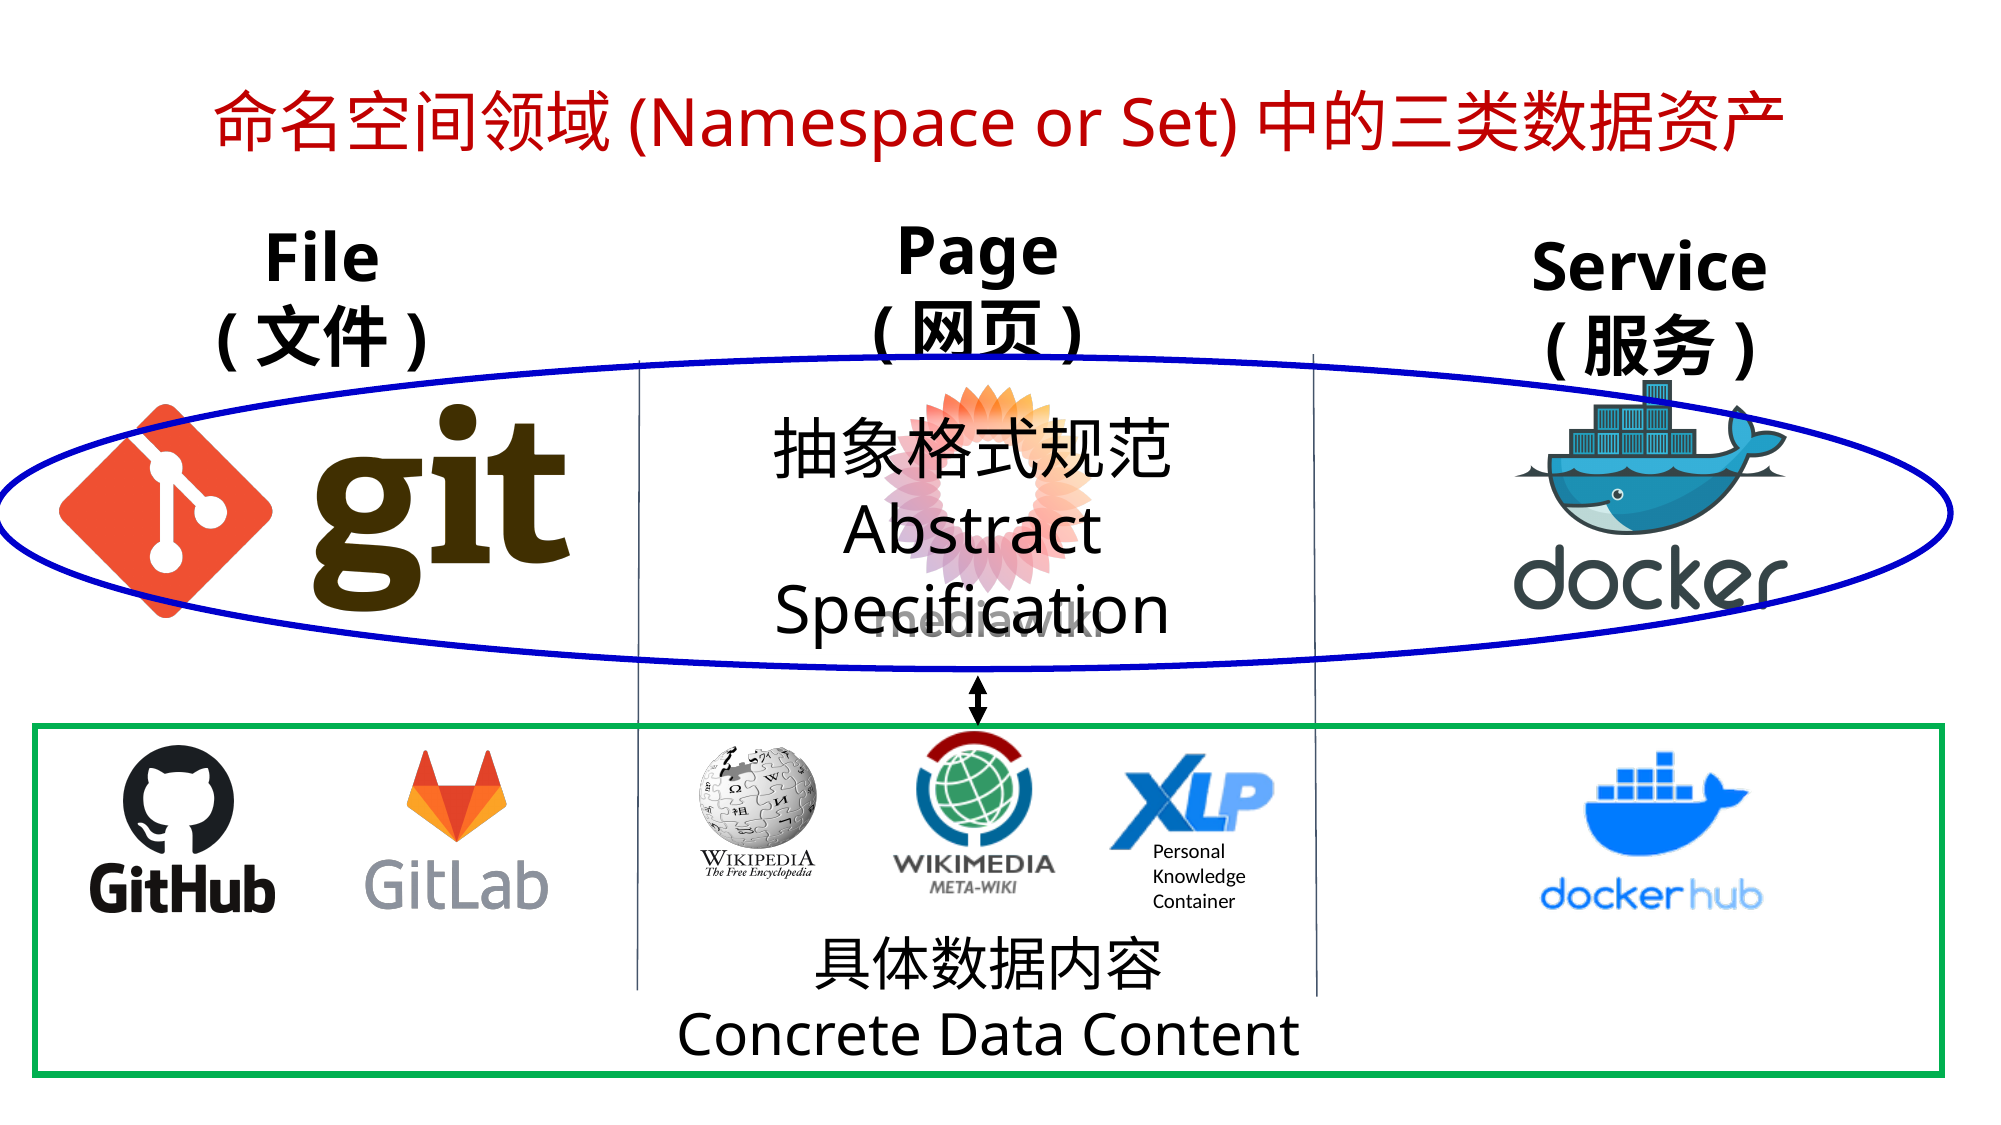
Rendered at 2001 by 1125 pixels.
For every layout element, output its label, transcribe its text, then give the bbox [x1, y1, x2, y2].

text_box 具体数据内容 Concrete Data Content [34, 725, 1943, 1076]
picture [90, 745, 275, 913]
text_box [1108, 719, 1276, 922]
picture [881, 719, 1065, 903]
text_box Page (网页) [828, 267, 1127, 355]
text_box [1313, 670, 1317, 997]
text_box File (文件) [195, 234, 450, 356]
text_box 命名空间领域(Namespace or Set)中的三类数据资产 [68, 73, 1933, 199]
picture [1524, 737, 1779, 930]
text_box Service (服务) [1484, 283, 1817, 356]
picture [328, 714, 584, 945]
picture [697, 745, 818, 879]
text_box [0, 356, 1951, 670]
